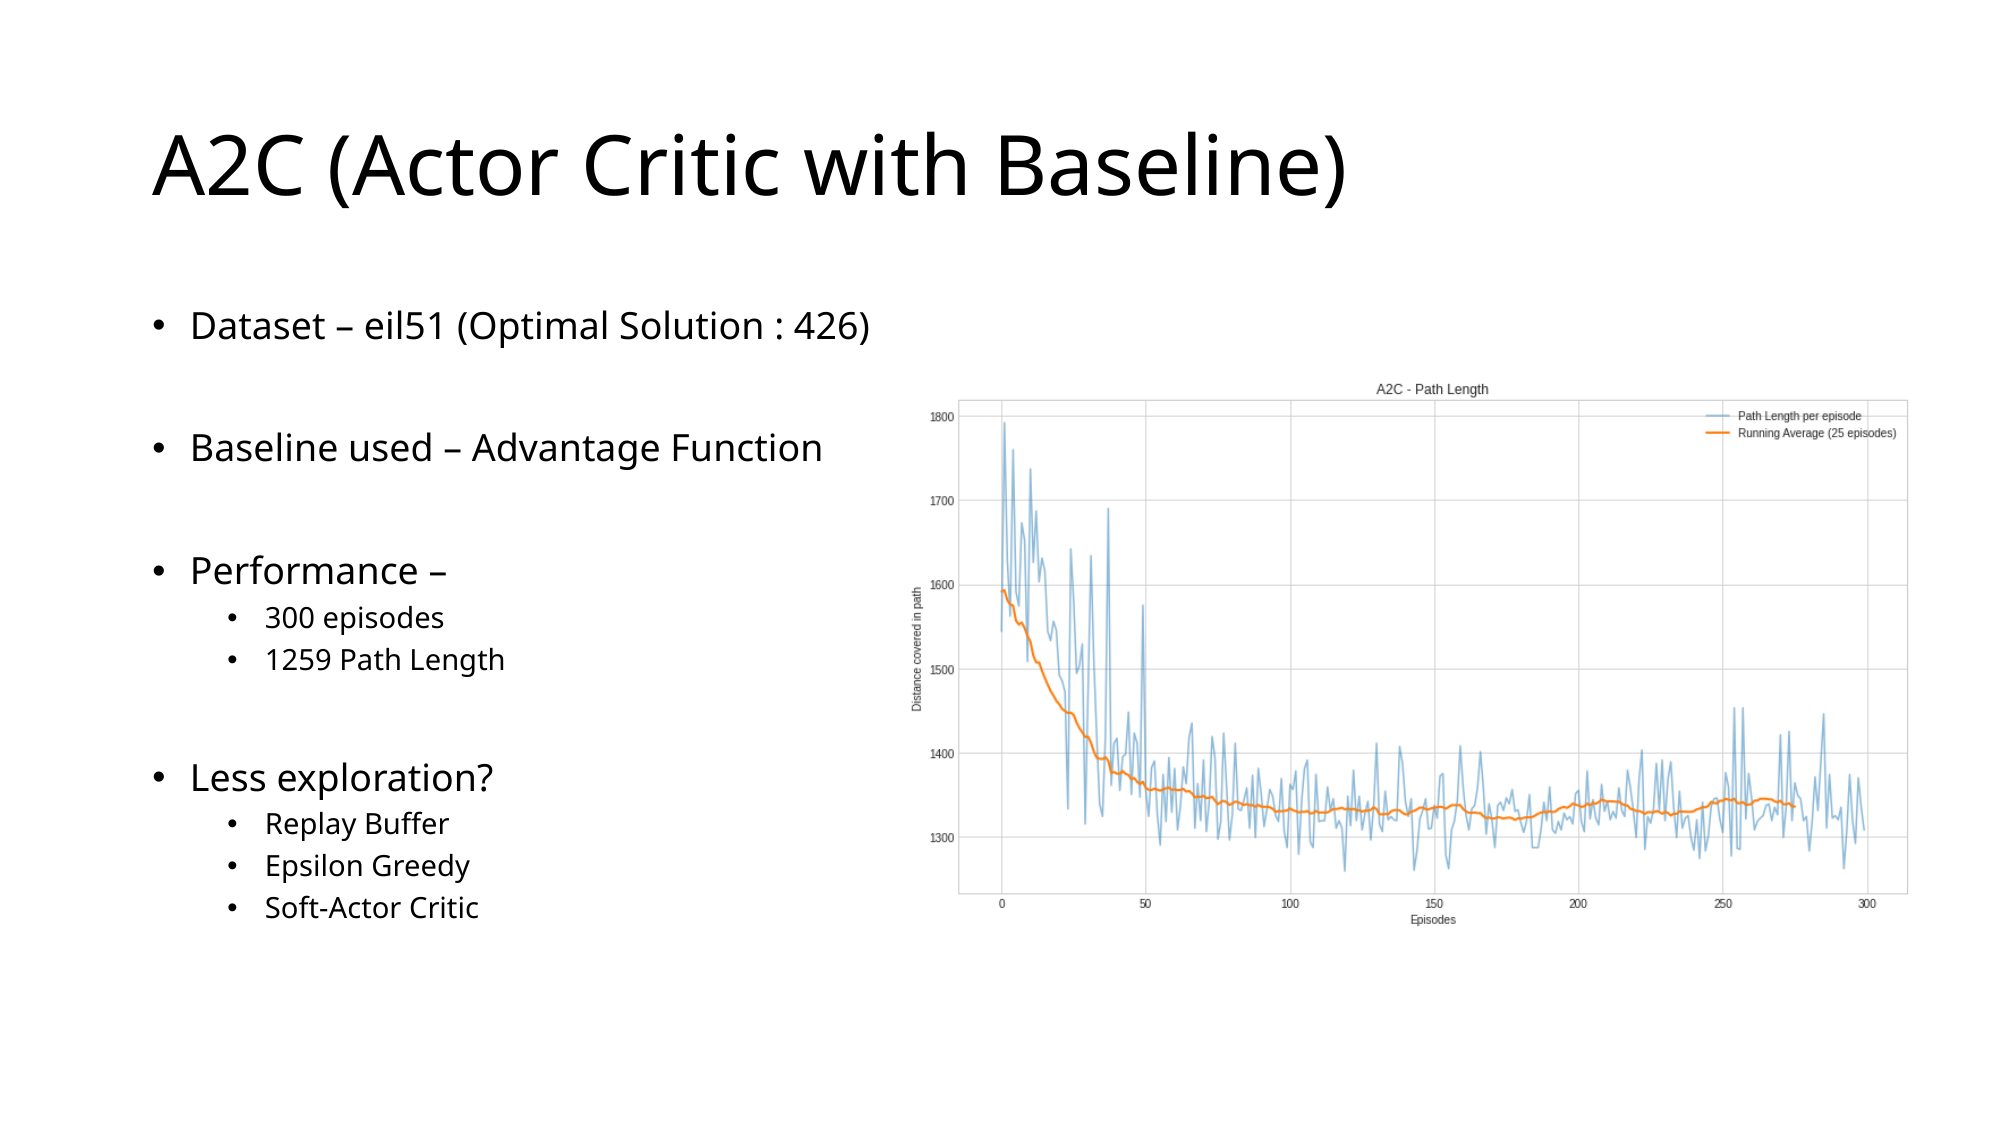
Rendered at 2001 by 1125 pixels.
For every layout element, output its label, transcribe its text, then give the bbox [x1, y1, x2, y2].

list Dataset – eil51 (Optimal Solution : 426) Baseline used – Advantage Function Performance – 300 episodes 1259 Path Length Less exploration? Replay Buffer Epsilon Greedy Soft-Actor Critic [137, 299, 1863, 1014]
picture [904, 375, 1915, 933]
title A2C (Actor Critic with Baseline) [137, 59, 1863, 278]
